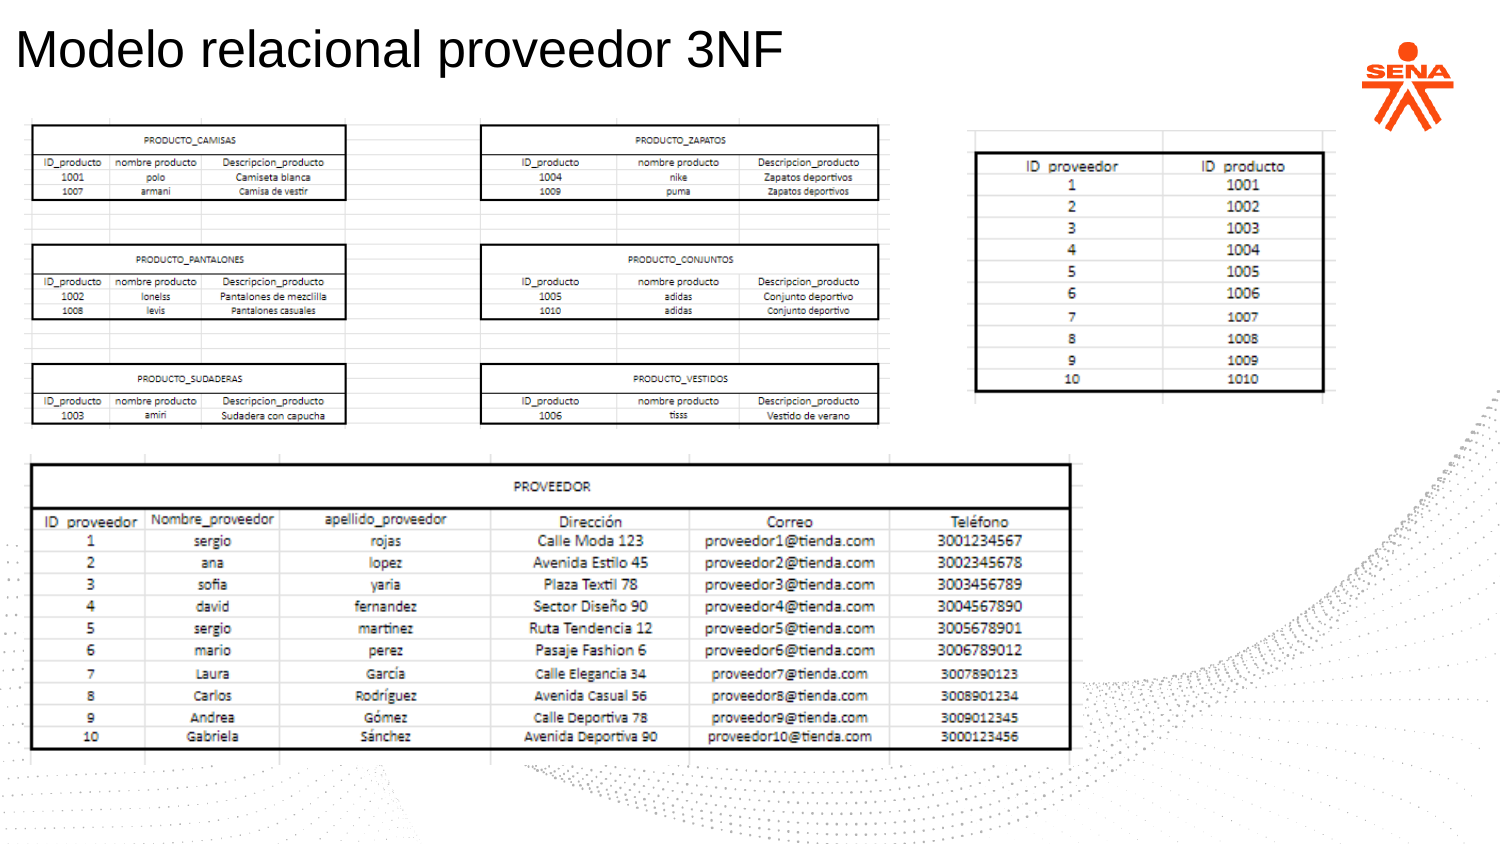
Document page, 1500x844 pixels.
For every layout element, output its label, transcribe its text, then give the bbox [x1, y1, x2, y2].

picture [0, 0, 1500, 844]
text_box Modelo relacional proveedor 3NF [0, 0, 1217, 93]
